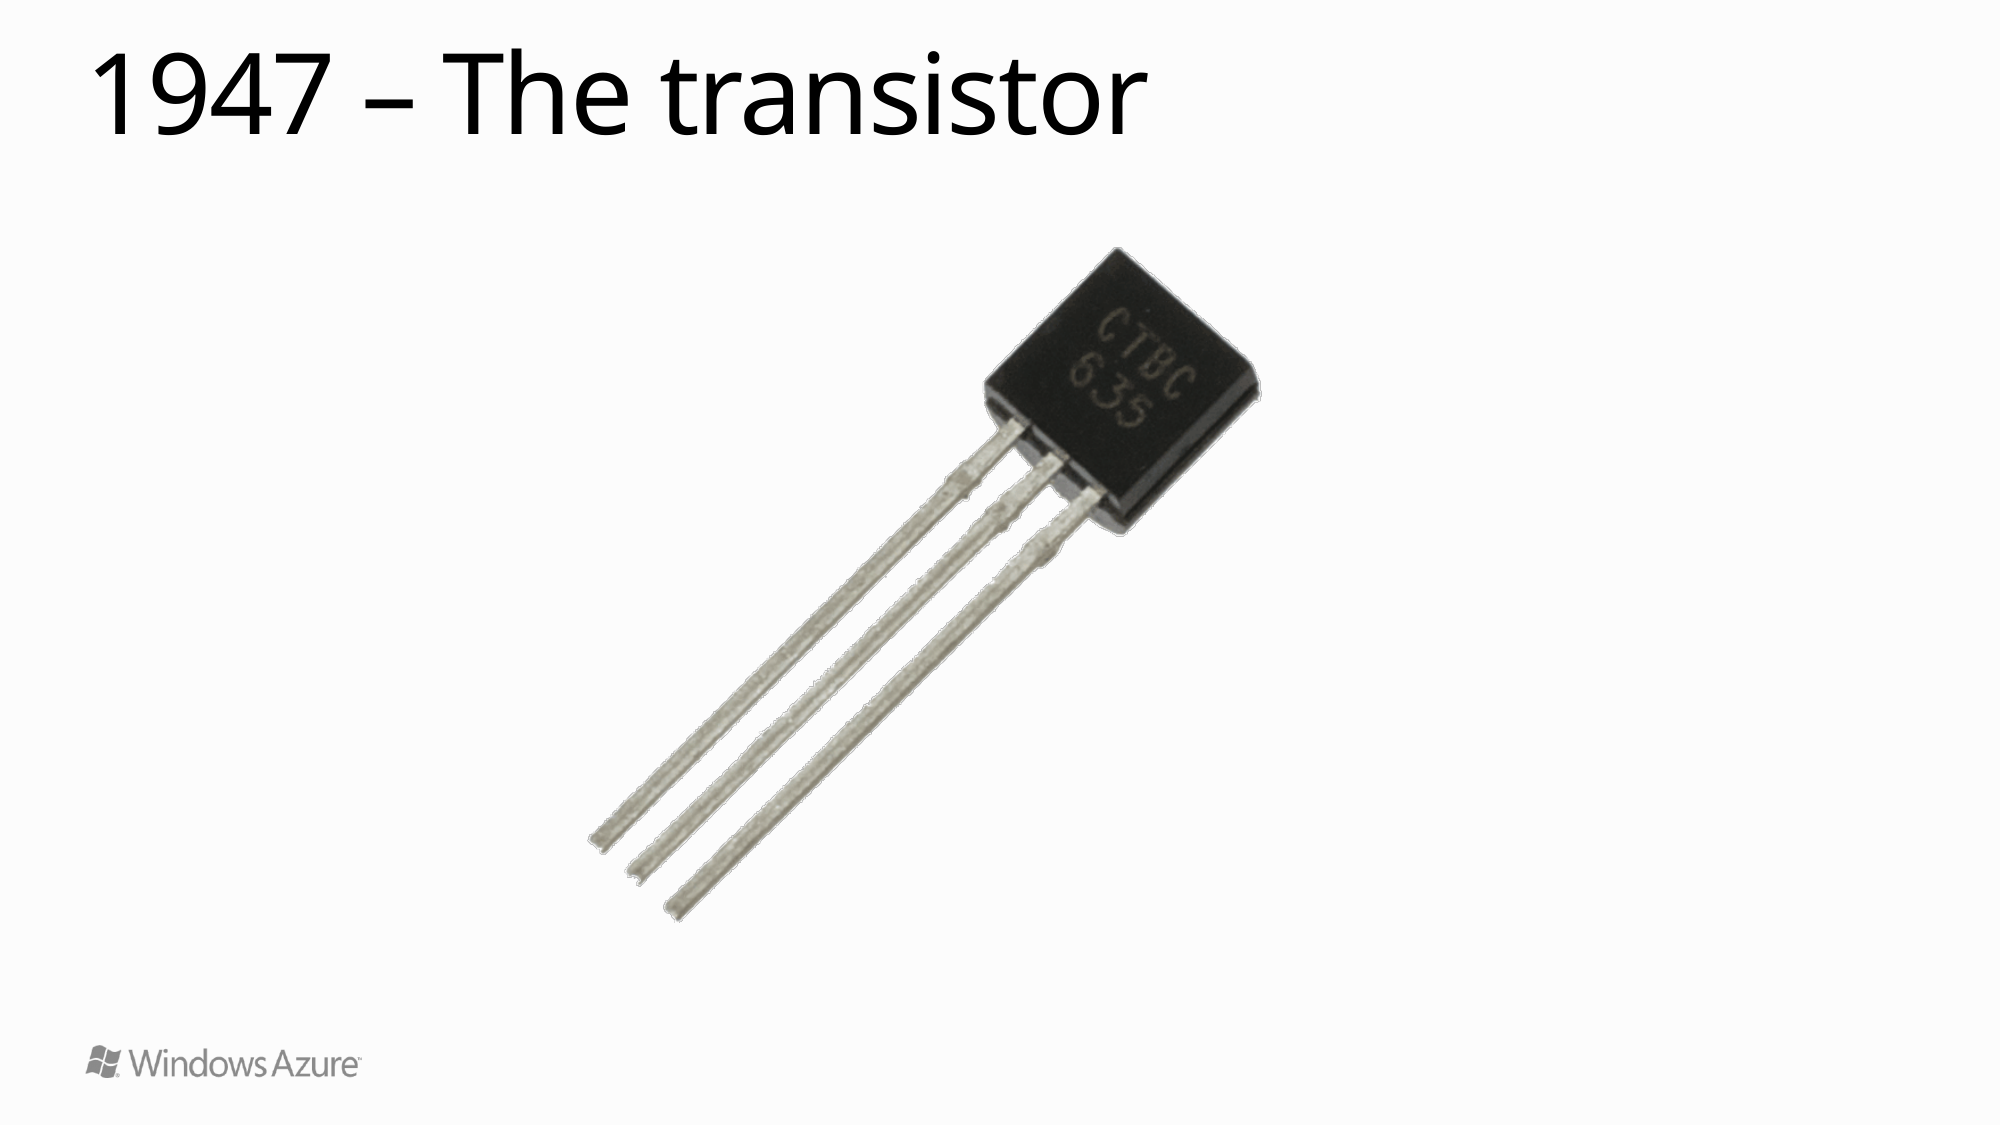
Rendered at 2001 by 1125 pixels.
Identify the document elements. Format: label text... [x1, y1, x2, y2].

title 1947 – The transistor [85, 37, 1915, 163]
picture [583, 242, 1265, 924]
